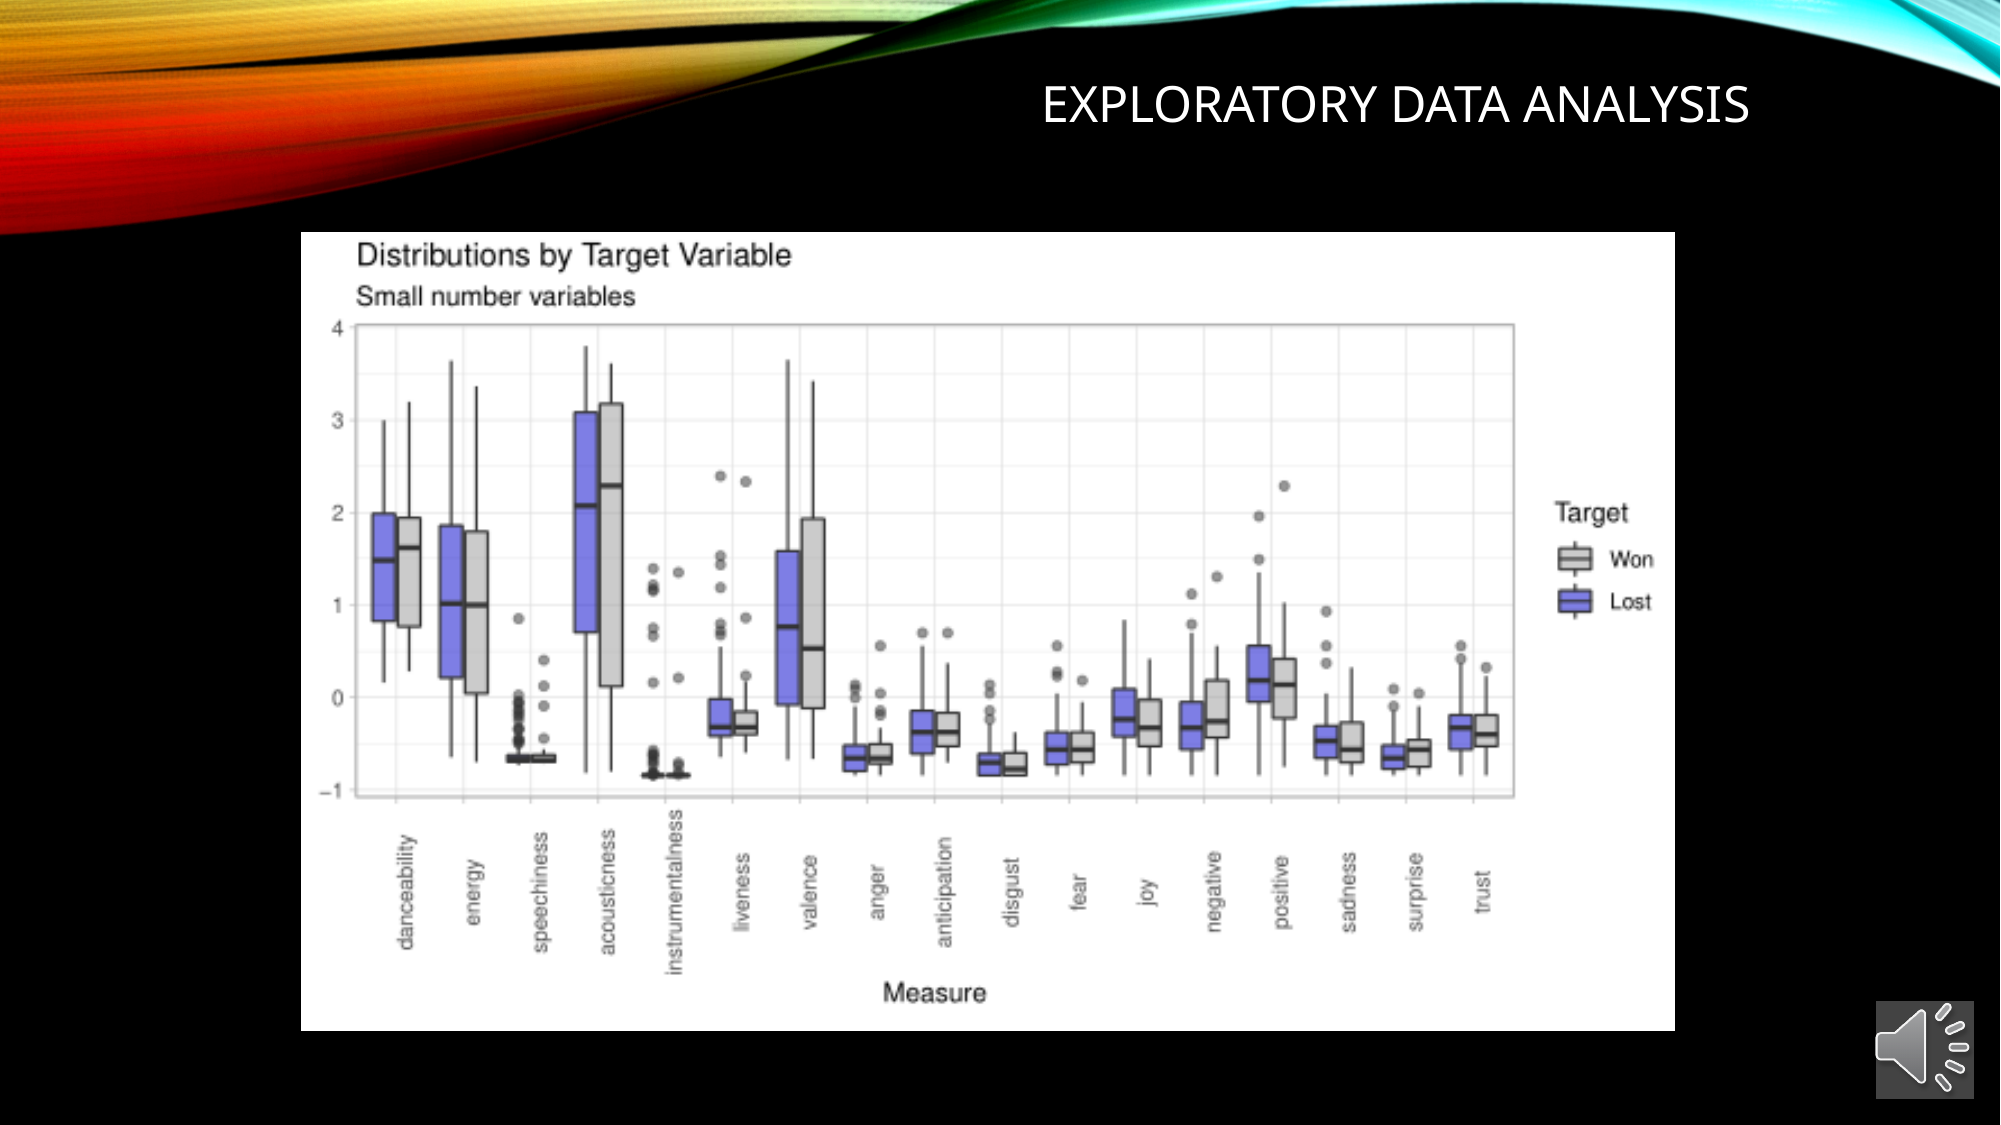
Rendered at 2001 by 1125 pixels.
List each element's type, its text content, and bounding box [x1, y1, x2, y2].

picture [1874, 999, 1976, 1101]
picture [0, 0, 2000, 1032]
title Exploratory Data Analysis [645, 0, 1766, 213]
